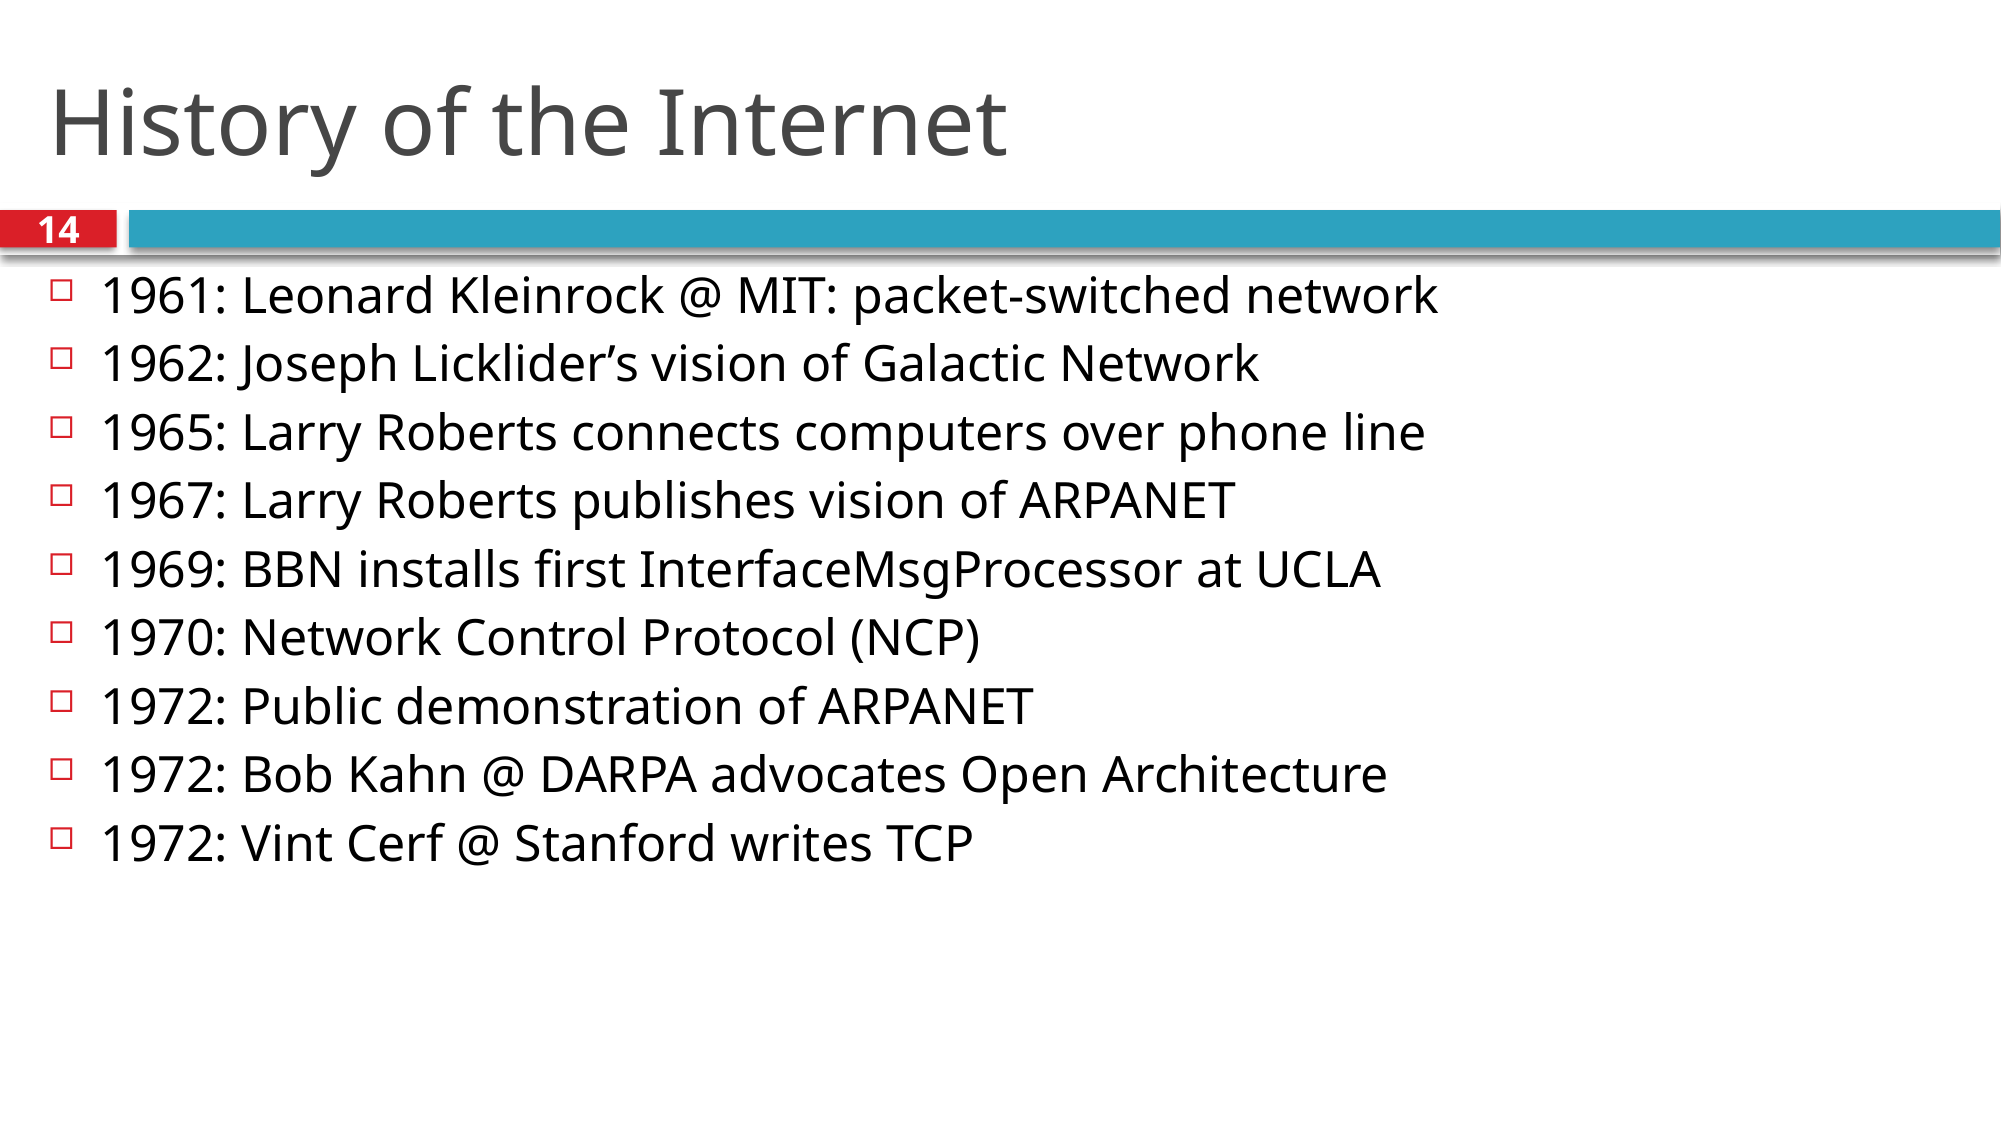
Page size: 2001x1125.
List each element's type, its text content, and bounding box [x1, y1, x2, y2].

list 1961: Leonard Kleinrock @ MIT: packet-switched network 1962: Joseph Licklider’s vision of Galactic Network 1965: Larry Roberts connects computers over phone line 1967: Larry Roberts publishes vision of ARPANET 1969: BBN installs first InterfaceMsgProcessor at UCLA 1970: Network Control Protocol (NCP) 1972: Public demonstration of ARPANET 1972: Bob Kahn @ DARPA advocates Open Architecture 1972: Vint Cerf @ Stanford writes TCP [33, 262, 1967, 1100]
title History of the Internet [33, 37, 1967, 200]
slide_number 14 [0, 206, 117, 257]
